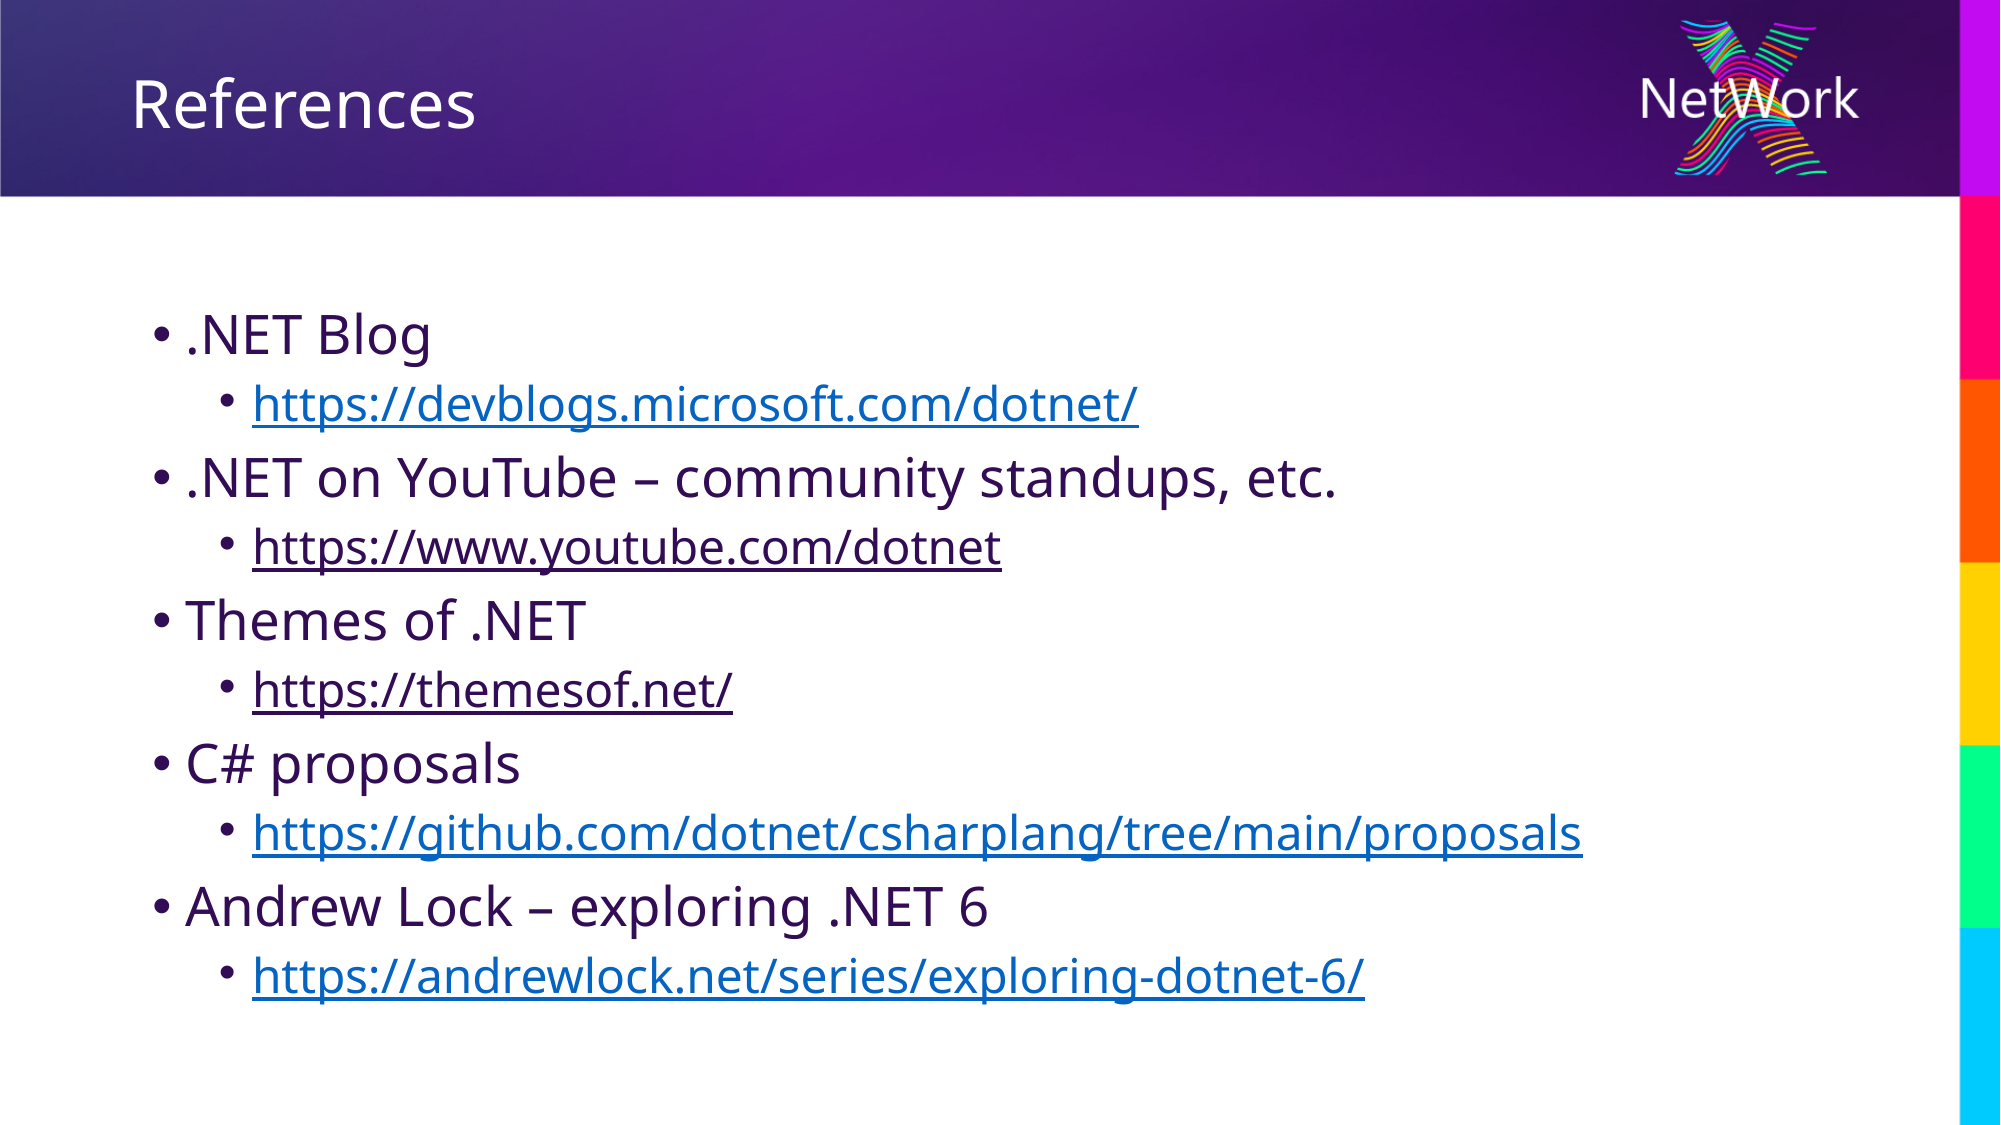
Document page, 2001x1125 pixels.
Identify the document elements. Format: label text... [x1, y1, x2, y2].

title References [115, 44, 1619, 169]
picture [0, 0, 2000, 1125]
list .NET Blog https://devblogs.microsoft.com/dotnet/ .NET on YouTube – community standups, etc. https://www.youtube.com/dotnet Themes of .NET https://themesof.net/ C# proposals https://github.com/dotnet/csharplang/tree/main/proposals Andrew Lock – exploring .NET 6 https://andrewlock.net/series/exploring-dotnet-6/ [137, 299, 1863, 1014]
